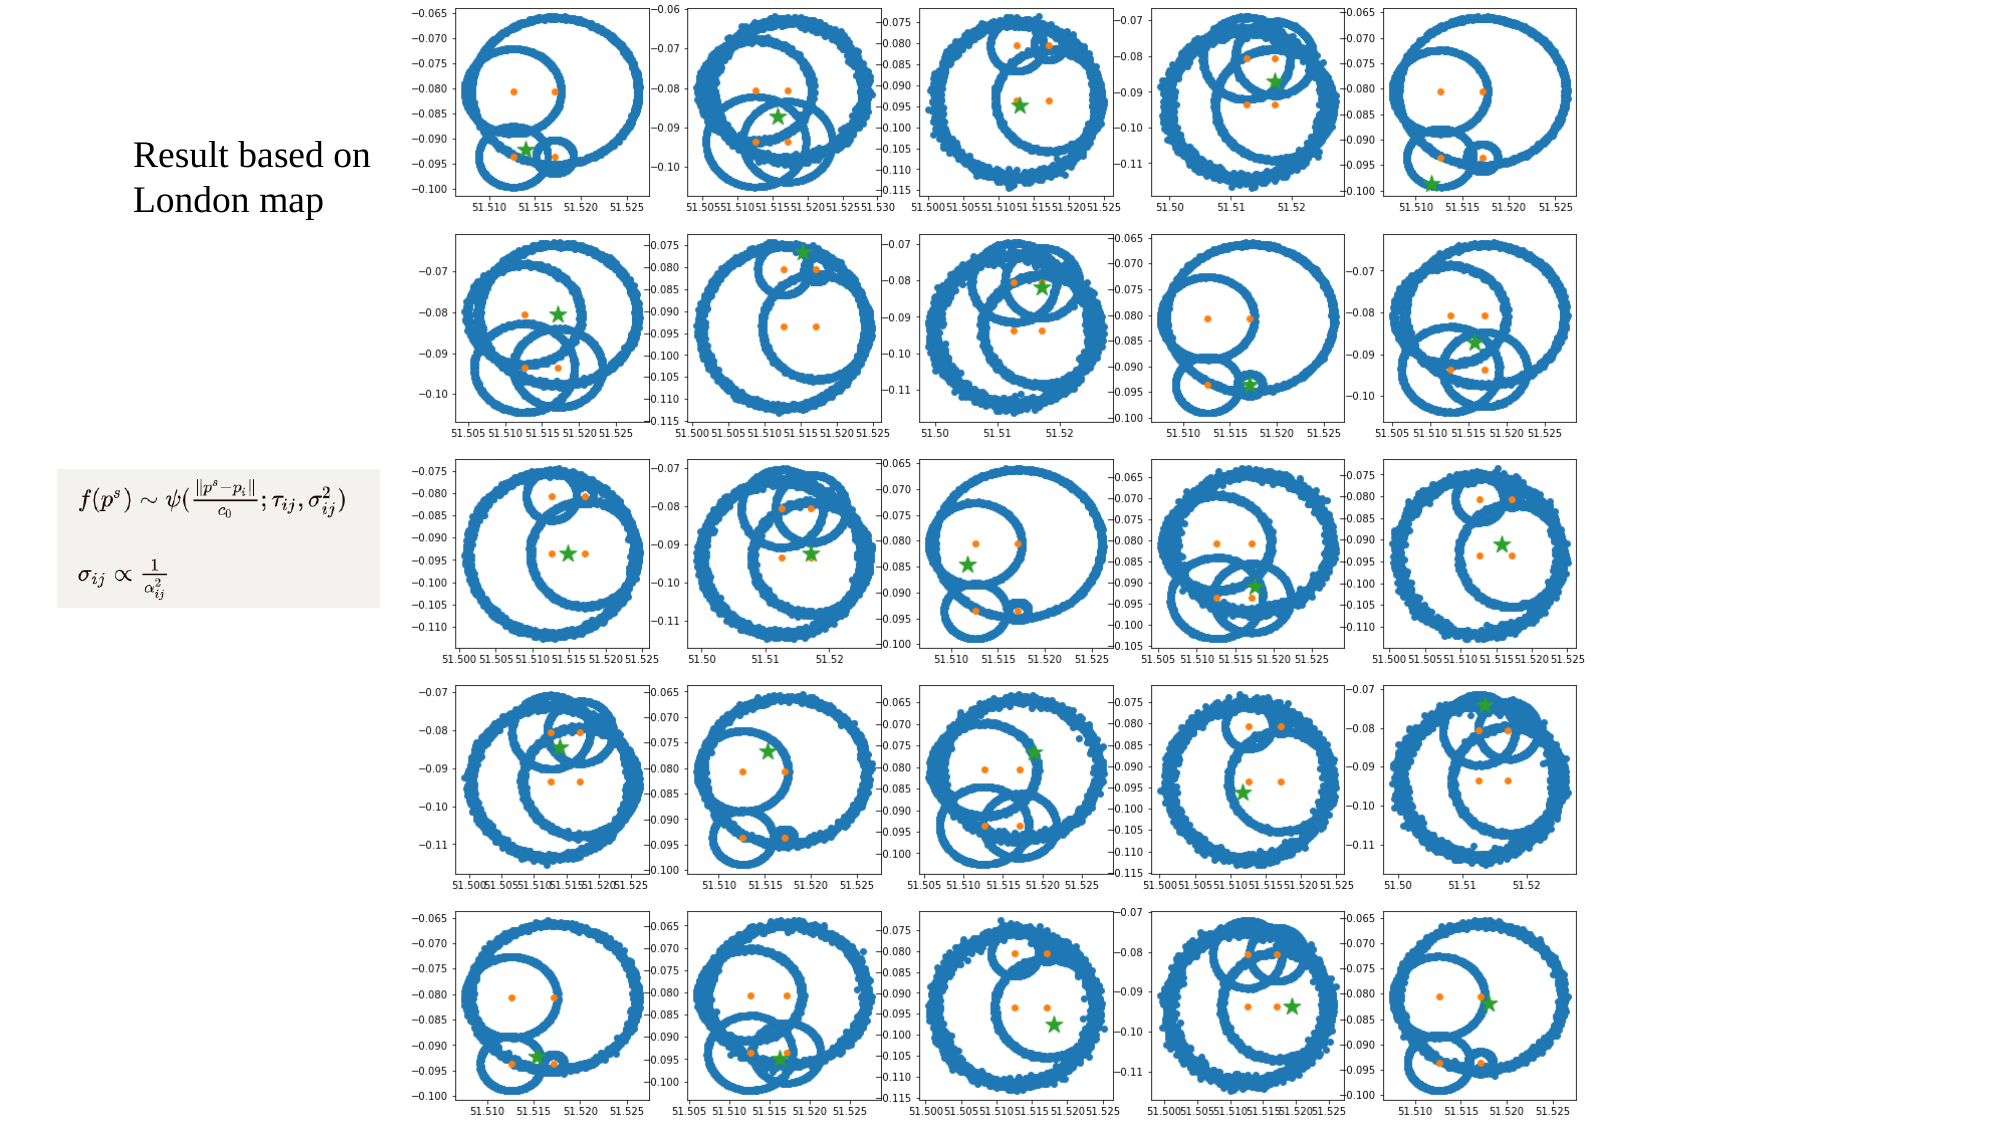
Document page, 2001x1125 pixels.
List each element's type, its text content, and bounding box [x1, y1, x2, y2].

picture [404, 0, 1592, 1124]
picture [57, 469, 380, 608]
text_box Result based on London map [118, 122, 404, 228]
